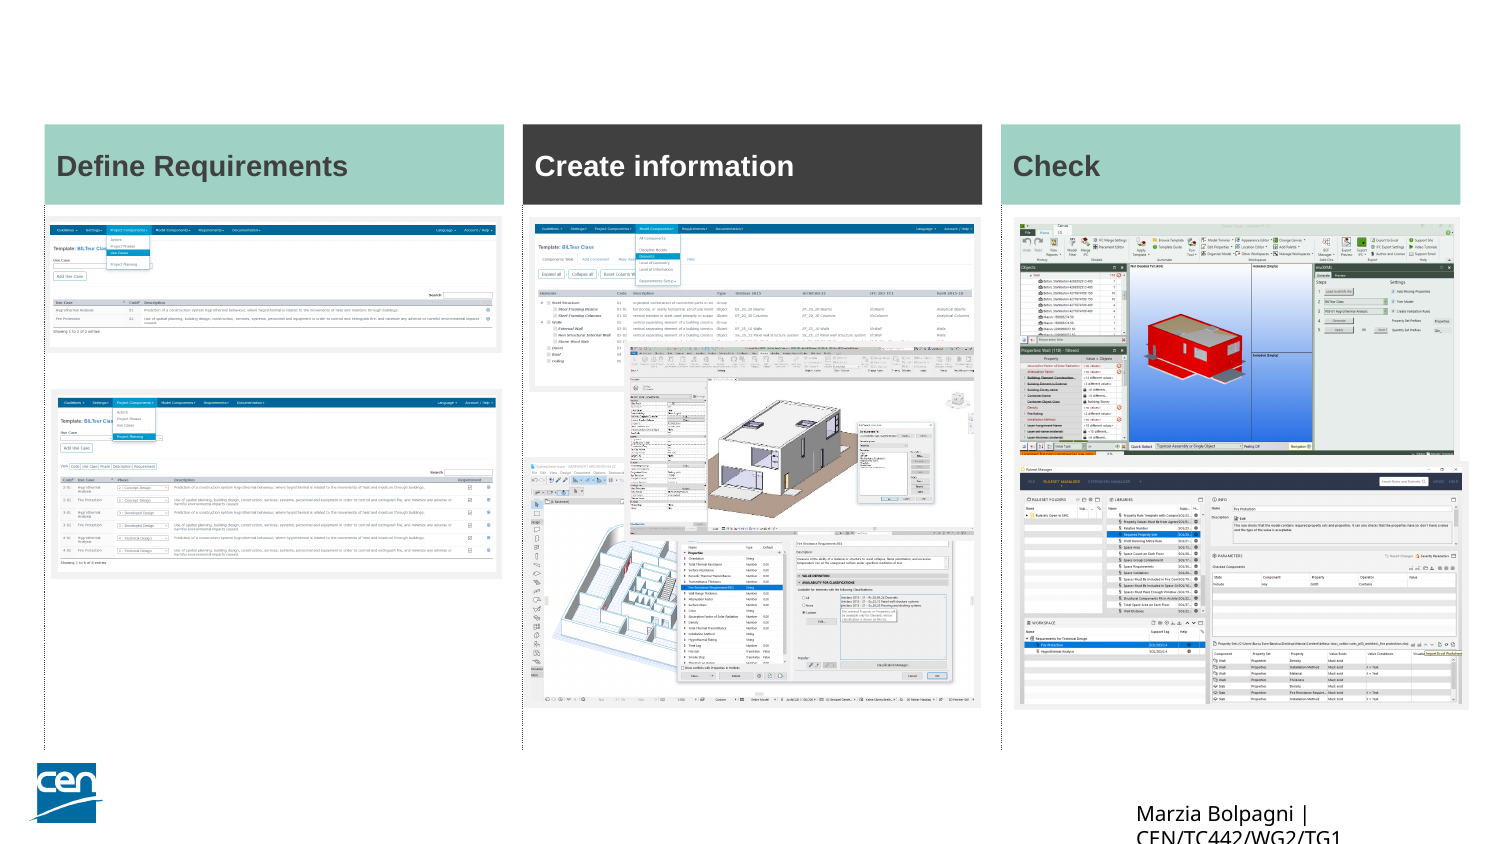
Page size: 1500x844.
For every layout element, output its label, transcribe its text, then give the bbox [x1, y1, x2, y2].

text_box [49, 222, 496, 573]
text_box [1019, 223, 1463, 705]
text_box Check [1001, 124, 1461, 205]
text_box Create information [522, 124, 983, 205]
picture [29, 763, 104, 823]
text_box Define Requirements [44, 124, 504, 205]
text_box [530, 223, 975, 702]
